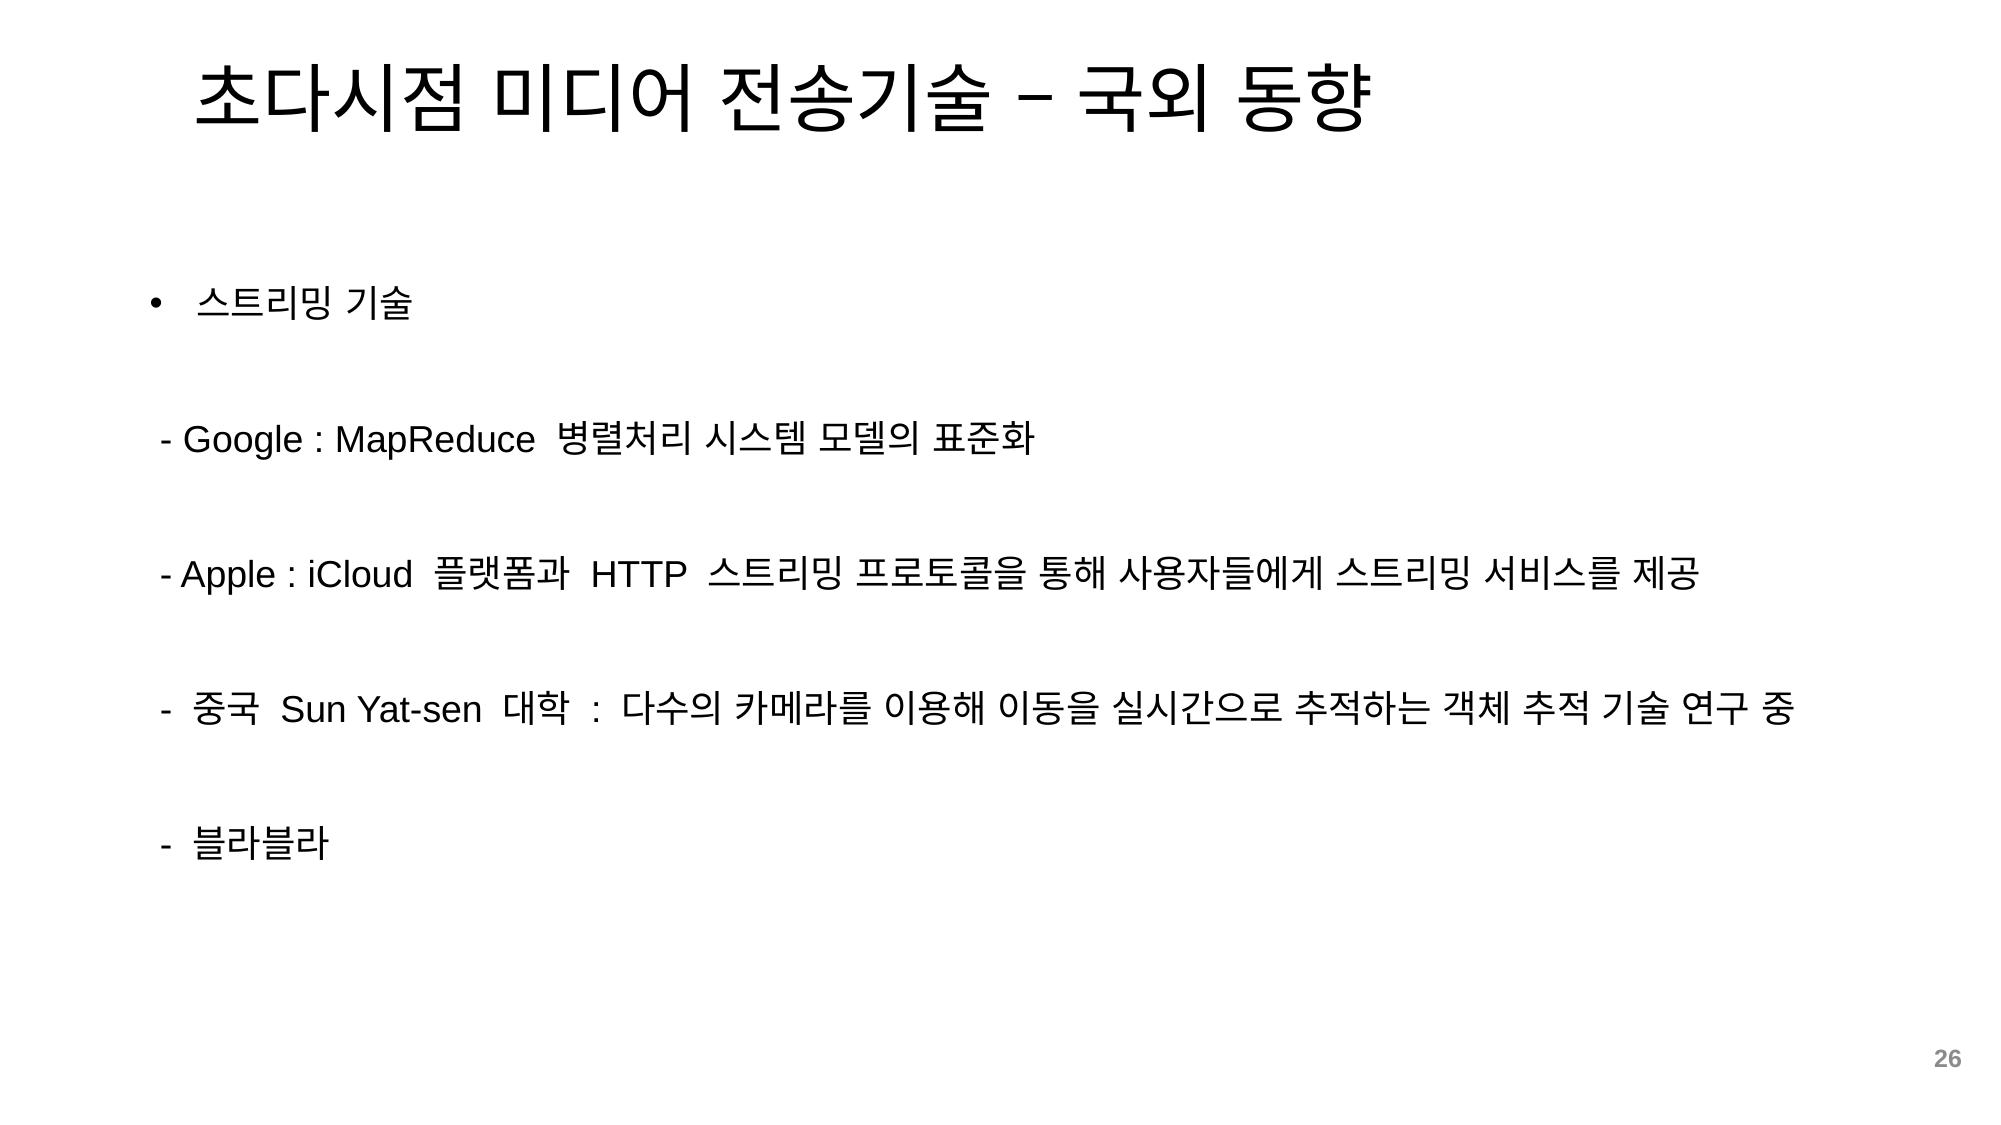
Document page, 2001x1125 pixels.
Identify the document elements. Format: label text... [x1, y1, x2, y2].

text_box 초다시점 미디어 전송기술 – 국외 동향 [178, 54, 1528, 182]
text_box 26 [1527, 1028, 1978, 1088]
text_box 스트리밍 기술 - Google : MapReduce 병렬처리 시스템 모델의 표준화 - Apple : iCloud 플랫폼과 HTTP 스트리밍 프로토콜을 통해 사용자들에게 스트리밍 서비스를 제공 - 중국 Sun Yat-sen 대학 : 다수의 카메라를 이용해 이동을 실시간으로 추적하는 객체 추적 기술 연구 중 - 블라블라 [134, 182, 1811, 872]
